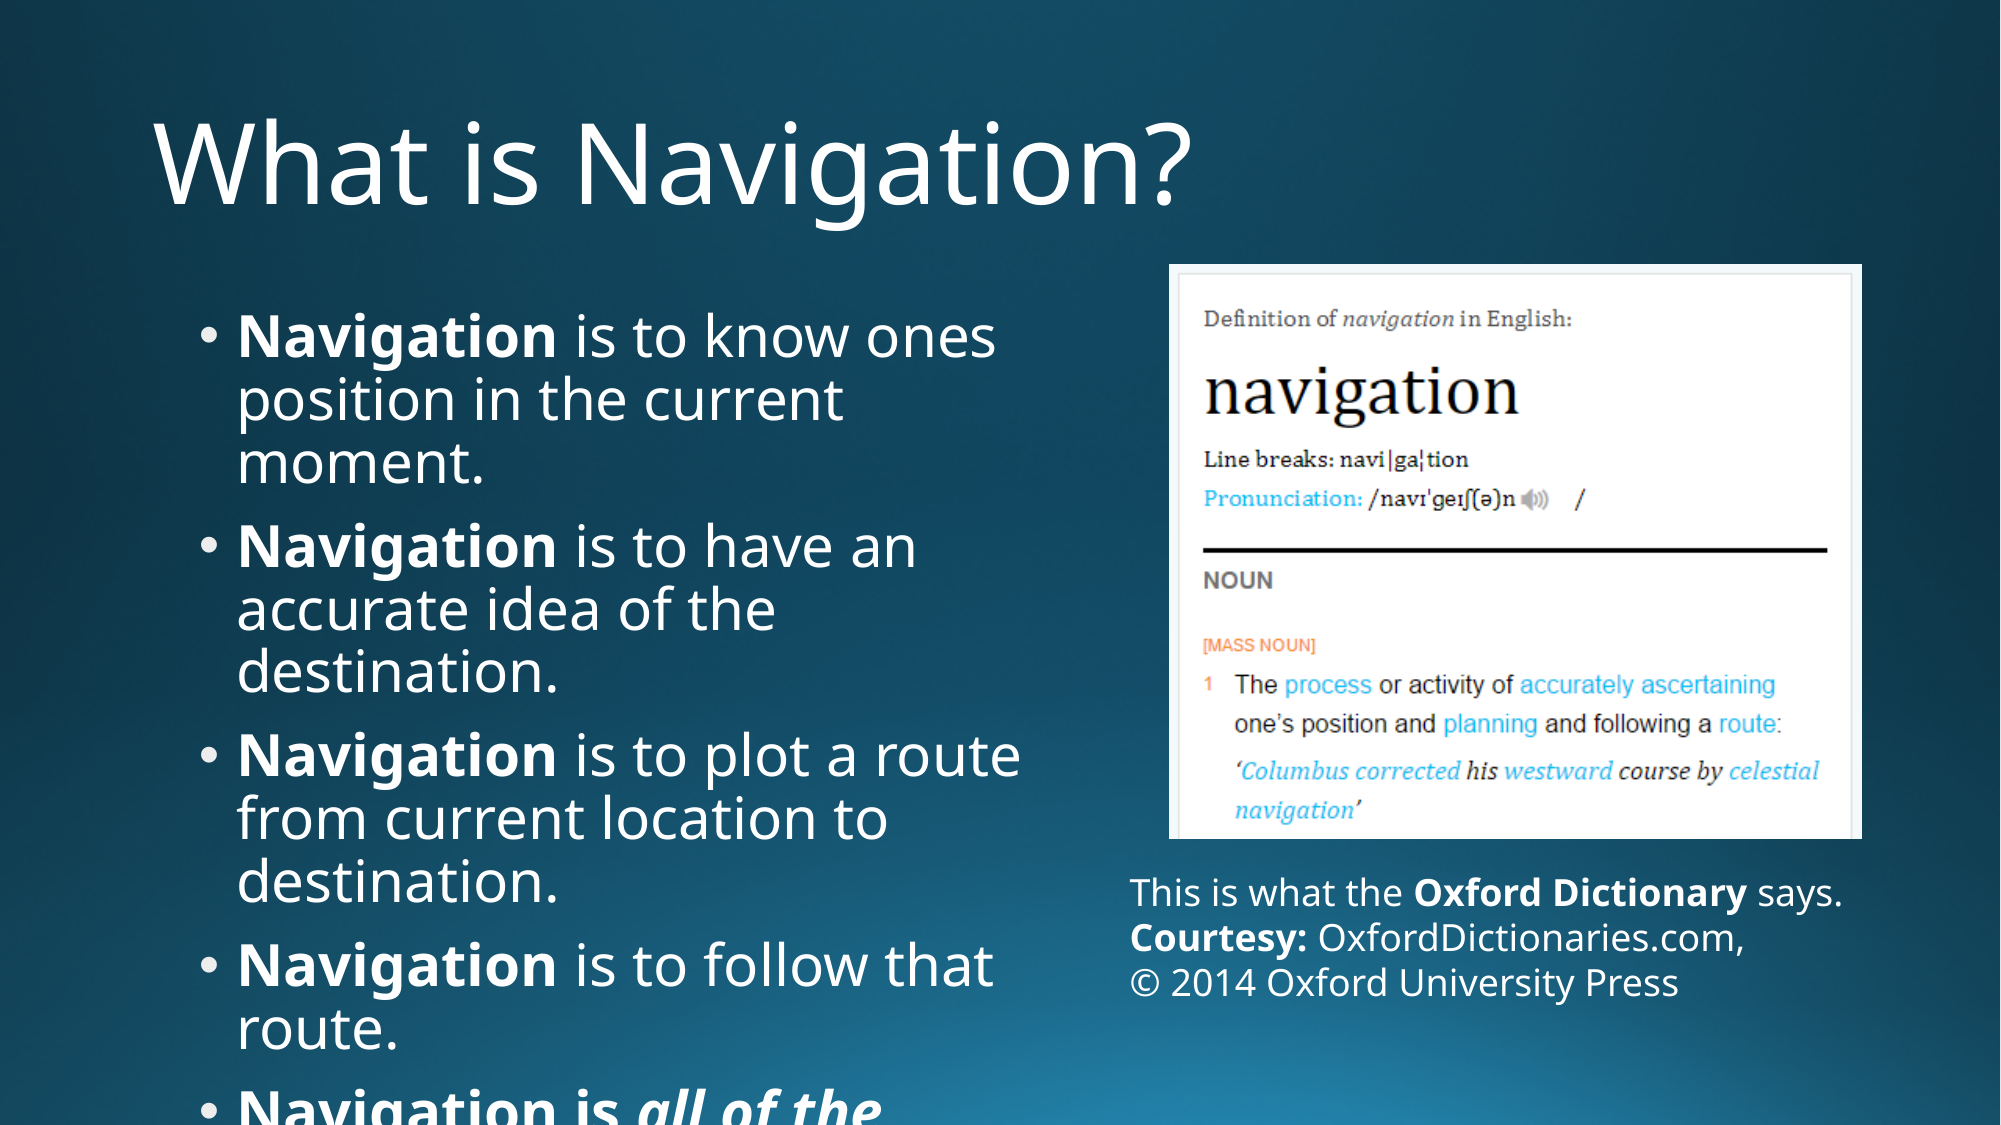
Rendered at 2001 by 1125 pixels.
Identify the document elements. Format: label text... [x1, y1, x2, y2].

list Navigation is to know ones position in the current moment. Navigation is to have an accurate idea of the destination. Navigation is to plot a route from current location to destination. Navigation is to follow that route. Navigation is all of the above. [183, 299, 1063, 1014]
text_box This is what the Oxford Dictionary says. Courtesy: OxfordDictionaries.com, © 2014 Oxford University Press [1114, 861, 1868, 1011]
title What is Navigation? [137, 59, 1863, 278]
picture [0, 0, 2001, 1125]
